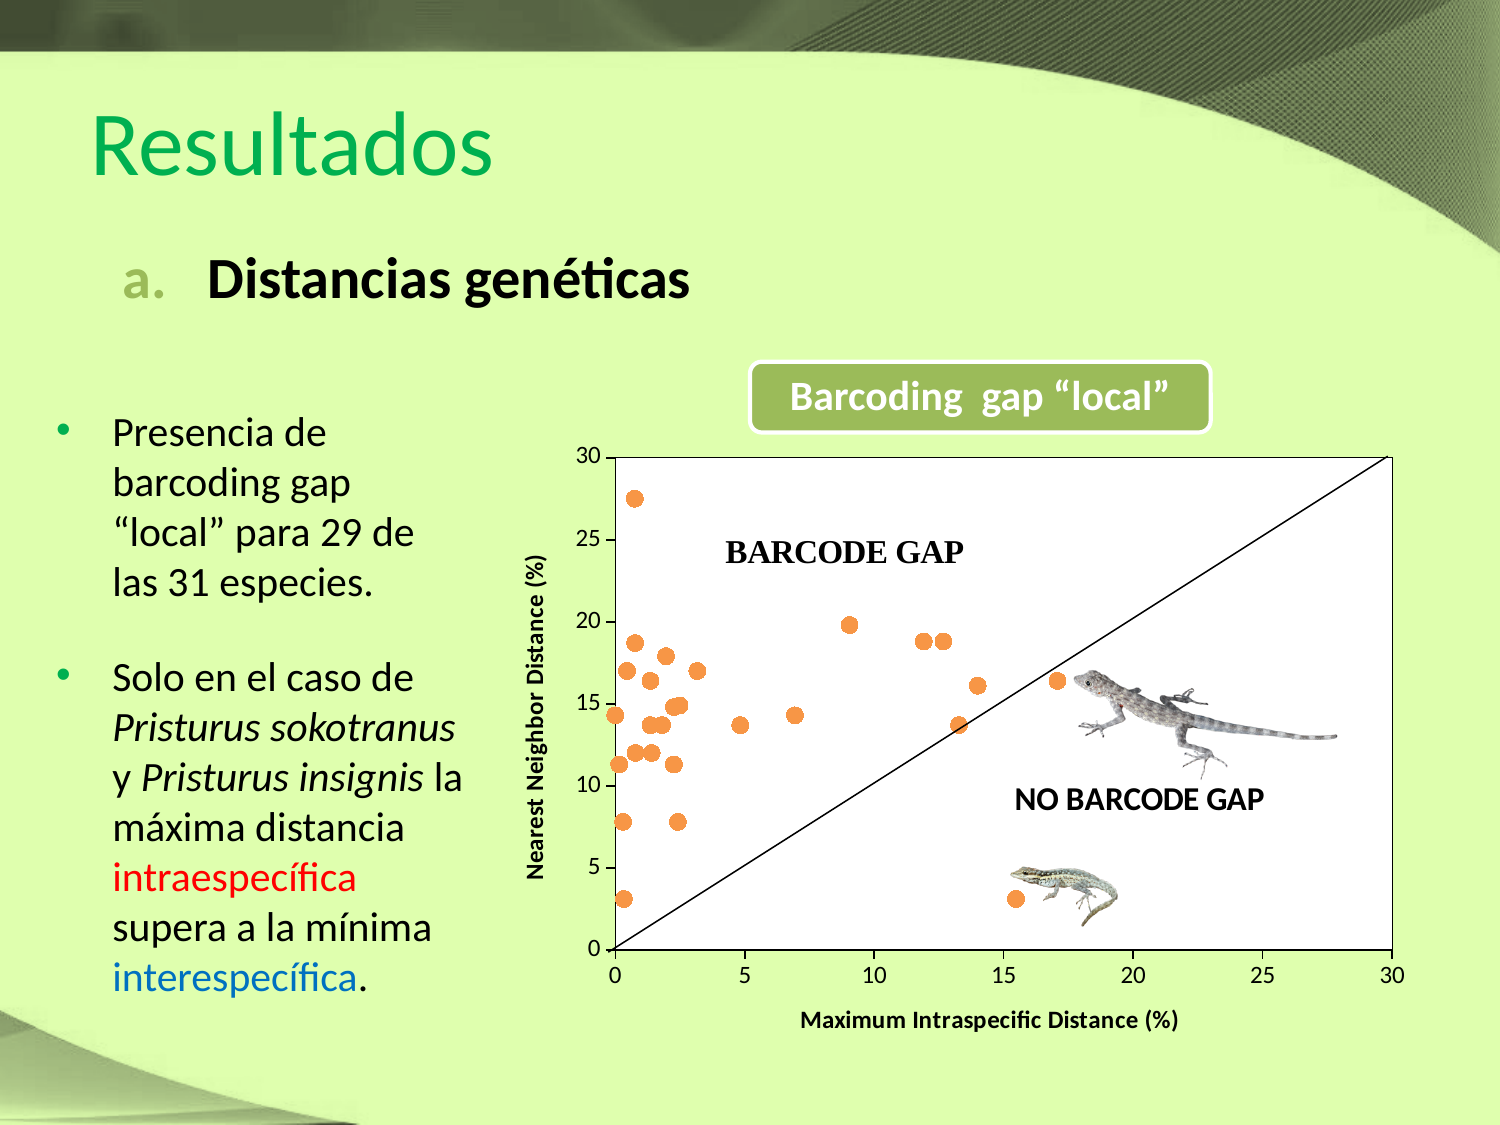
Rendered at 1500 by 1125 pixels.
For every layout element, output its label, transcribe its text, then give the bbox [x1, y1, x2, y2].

text_box Presencia de barcoding gap “local” para 29 de las 31 especies. Solo en el caso de Pristurus sokotranus y Pristurus insignis la máxima distancia intraespecífica supera a la mínima interespecífica. [41, 397, 479, 1008]
title Resultados [75, 45, 1425, 233]
text_box Distancias genéticas [108, 232, 1500, 318]
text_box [749, 361, 1211, 433]
picture [997, 857, 1134, 929]
chart [489, 432, 1424, 1068]
picture [1033, 633, 1358, 803]
